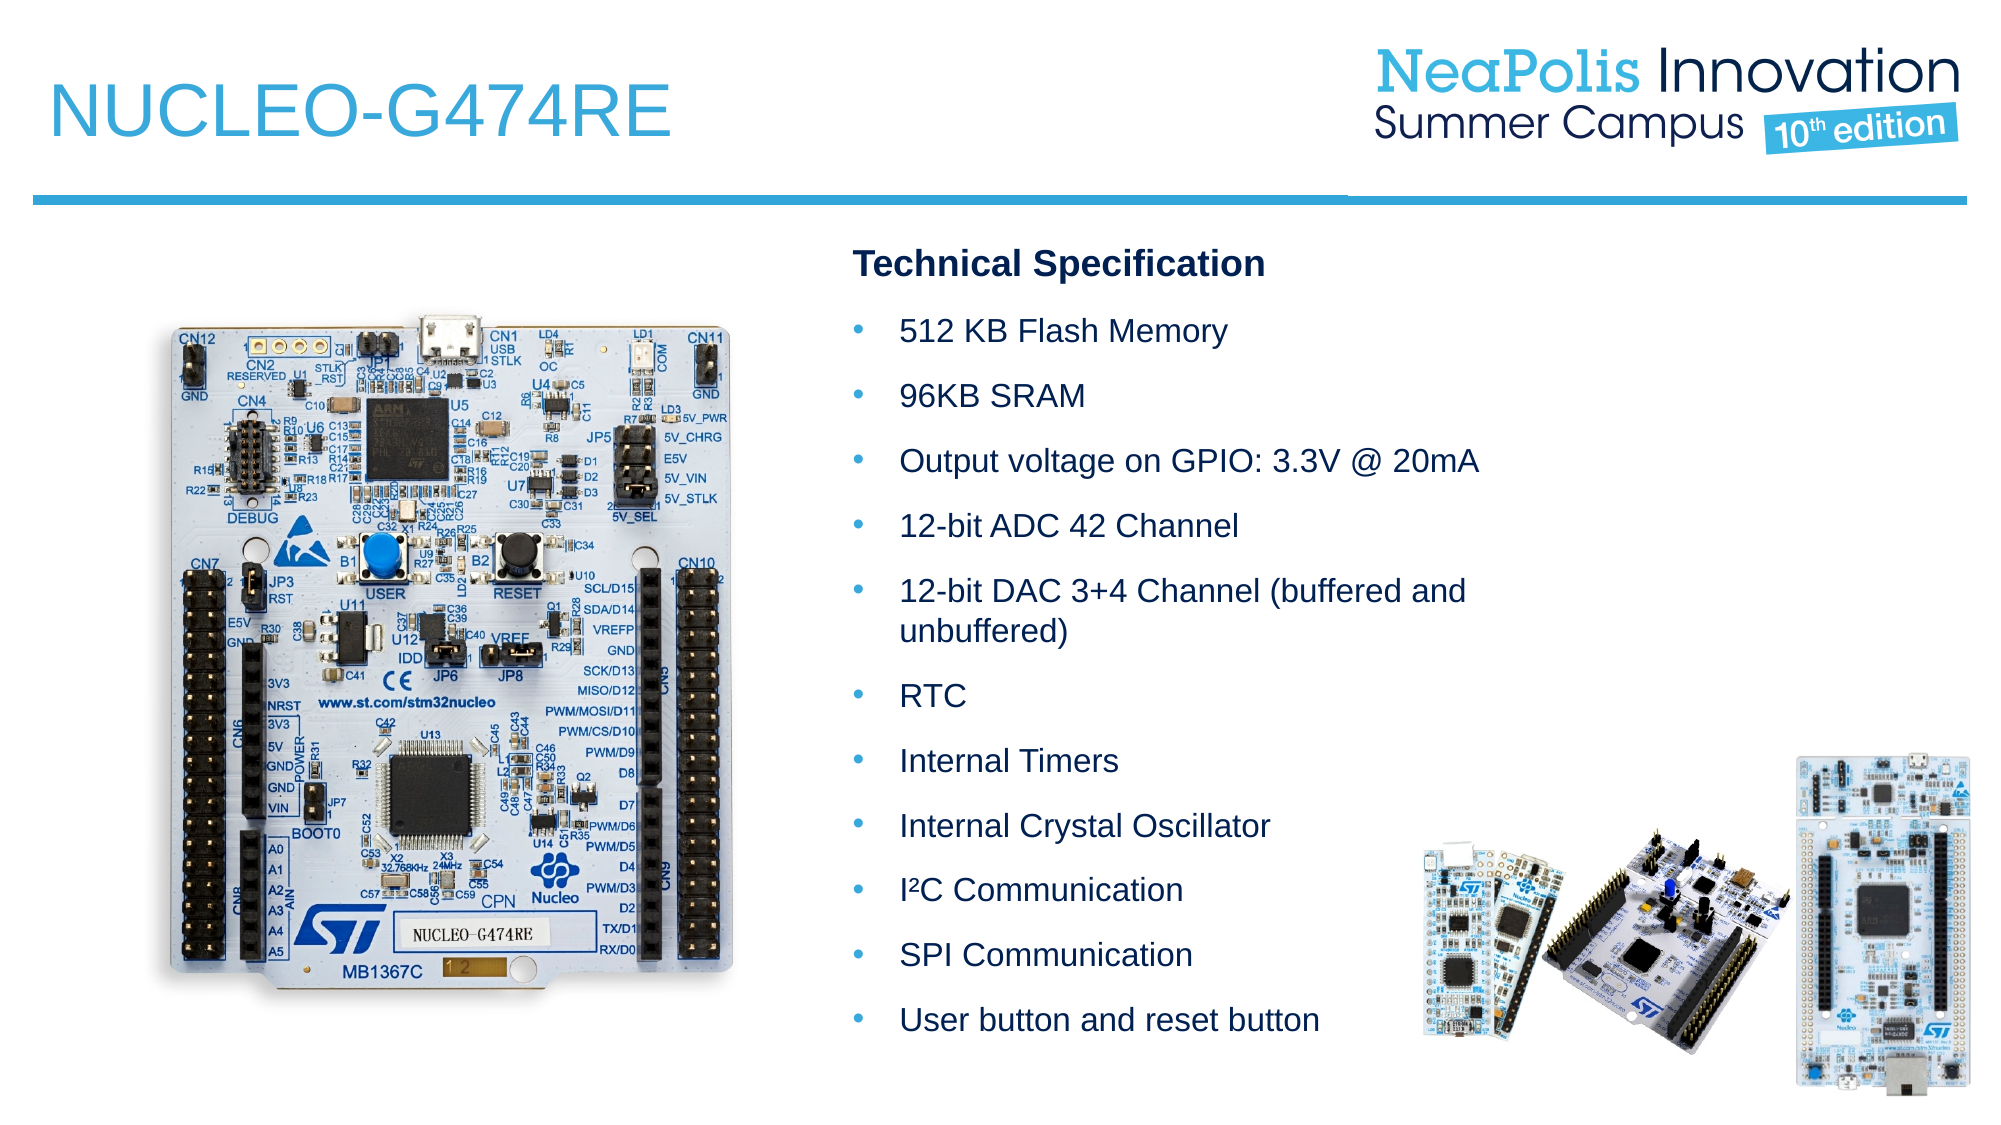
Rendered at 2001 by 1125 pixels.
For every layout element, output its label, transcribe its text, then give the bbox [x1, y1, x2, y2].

picture [1405, 704, 1982, 1102]
title NUCLEO-G474RE [33, 37, 1100, 175]
picture [107, 261, 783, 1035]
picture [1348, 0, 1990, 196]
text_box Technical Specification 512 KB Flash Memory 96KB SRAM Output voltage on GPIO: 3.3V @ 20mA 12-bit ADC 42 Channel 12-bit DAC 3+4 Channel (buffered and unbuffered) RTC Internal Timers Internal Crystal Oscillator I²C Communication SPI Communication User button and reset button [837, 231, 1566, 1046]
